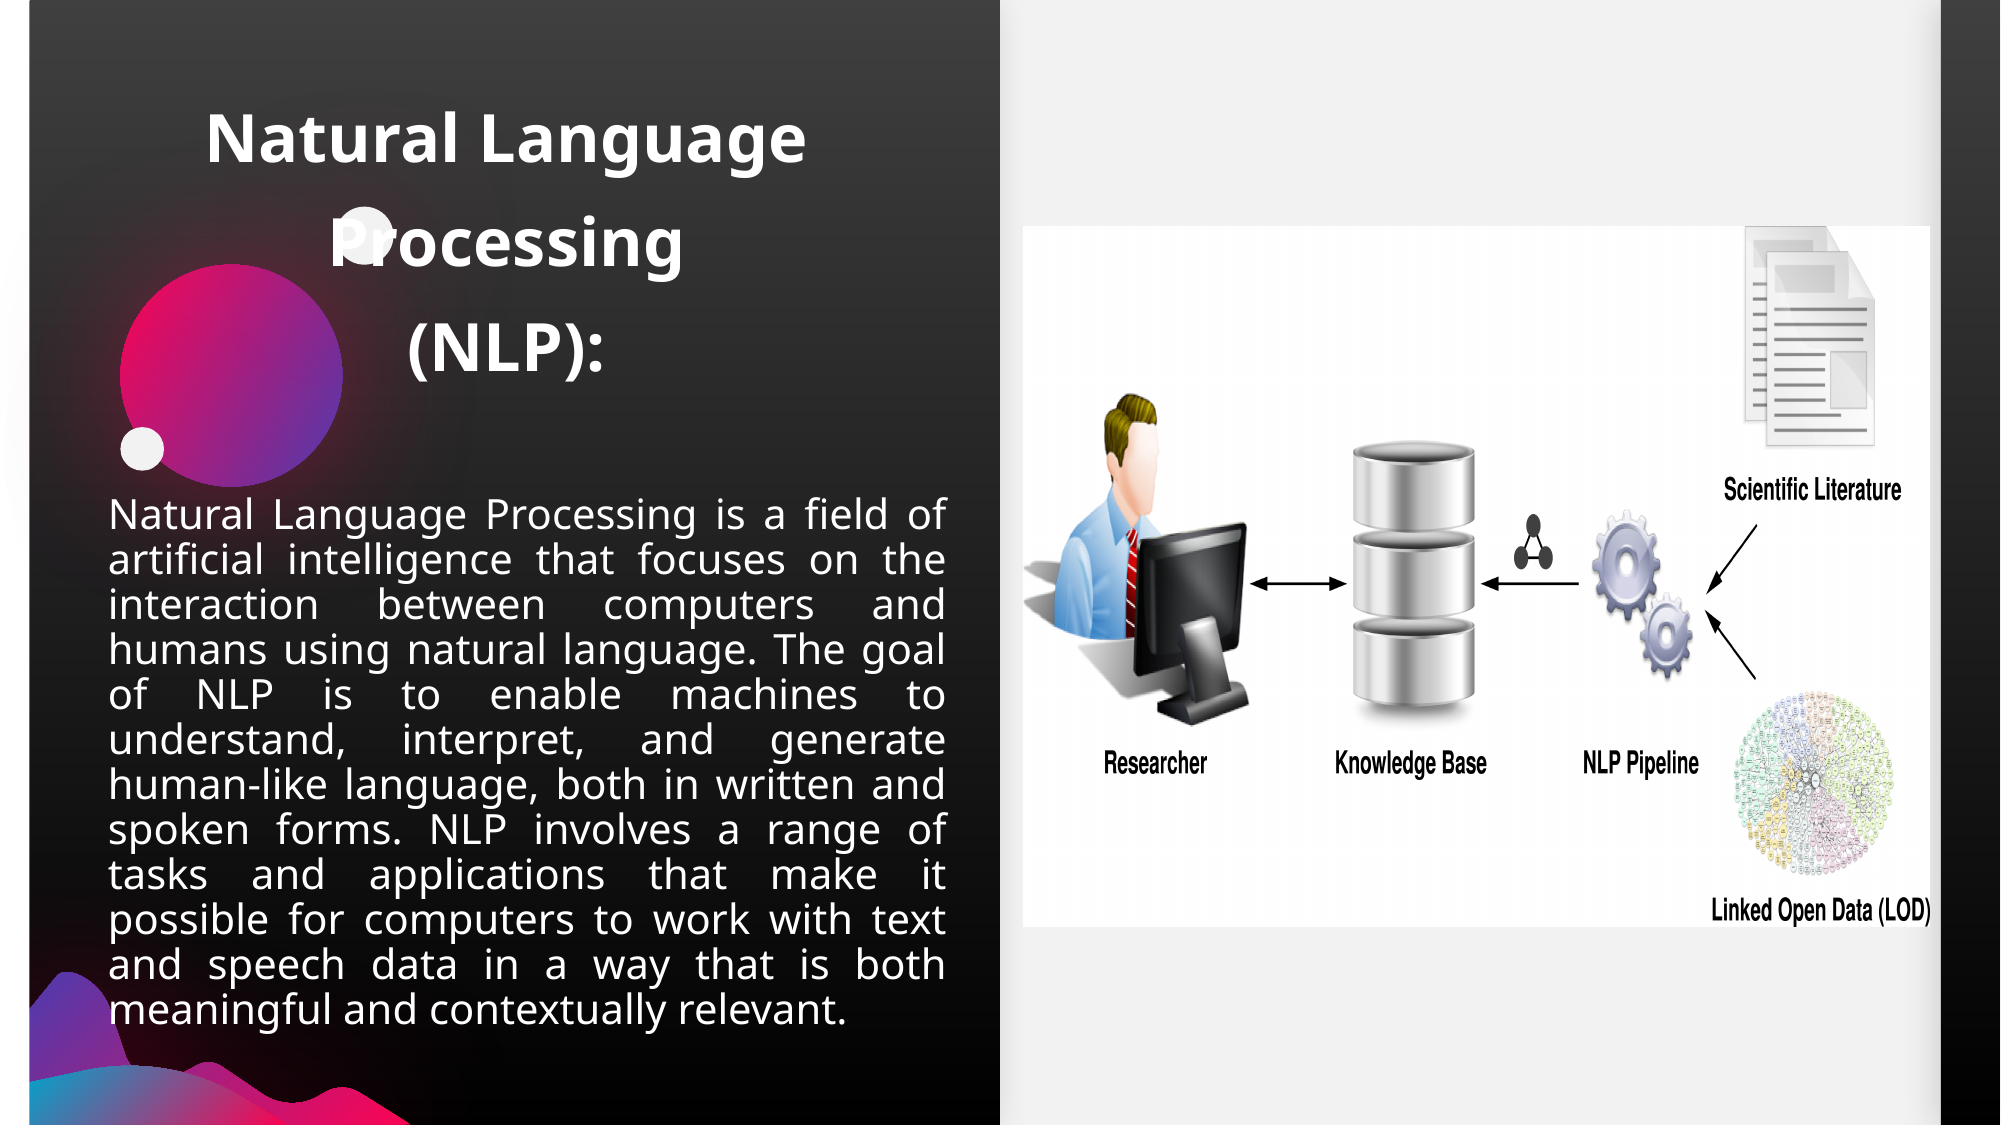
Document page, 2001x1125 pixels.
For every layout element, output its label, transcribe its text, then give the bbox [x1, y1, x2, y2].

picture [1023, 226, 1930, 927]
subtitle Natural Language Processing is a field of artificial intelligence that focuses on the interaction between computers and humans using natural language. The goal of NLP is to enable machines to understand, interpret, and generate human-like language, both in written and spoken forms. NLP involves a range of tasks and applications that make it possible for computers to work with text and speech data in a way that is both meaningful and contextually relevant. [107, 493, 947, 1054]
title Natural Language Processing (NLP): [86, 71, 926, 464]
